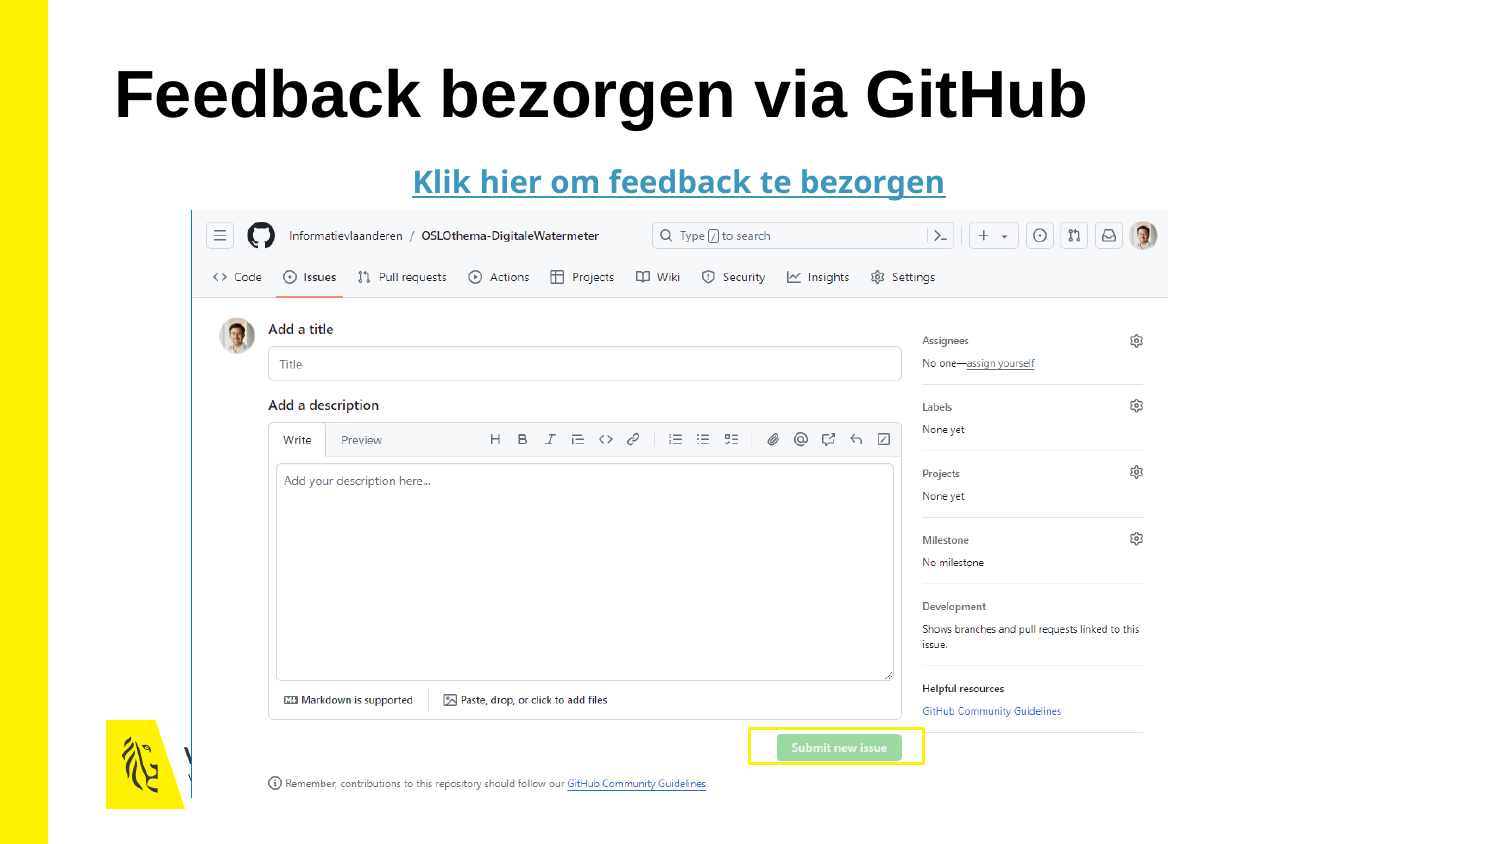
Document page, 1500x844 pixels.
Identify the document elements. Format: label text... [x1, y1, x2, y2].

text_box Feedback bezorgen via GitHub [103, 44, 1255, 167]
text_box Klik hier om feedback te bezorgen [394, 167, 964, 208]
picture [106, 210, 1168, 809]
